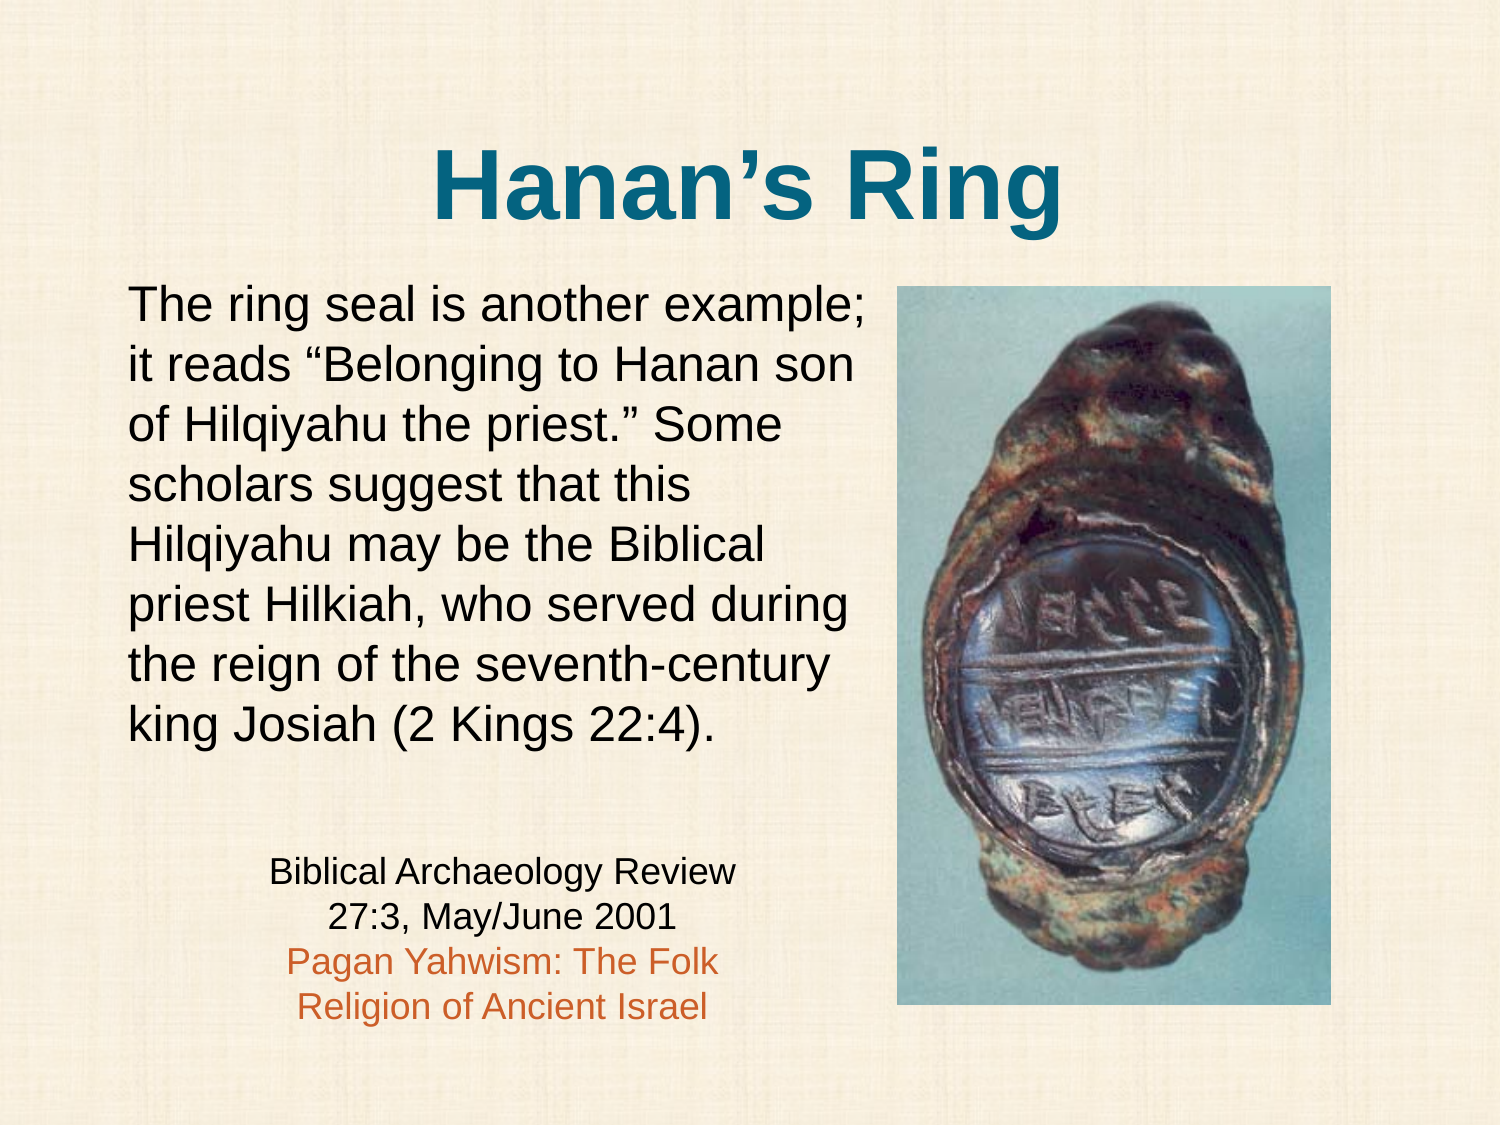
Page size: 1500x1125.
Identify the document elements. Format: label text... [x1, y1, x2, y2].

text_box Hanan’s Ring [112, 93, 1386, 267]
text_box Biblical Archaeology Review 27:3, May/June 2001 Pagan Yahwism: The Folk Religion of Ancient Israel [224, 840, 780, 1035]
picture [0, 0, 1500, 1125]
text_box The ring seal is another example; it reads “Belonging to Hanan son of Hilqiyahu the priest.” Some scholars suggest that this Hilqiyahu may be the Biblical priest Hilkiah, who served during the reign of the seventh-century king Josiah (2 Kings 22:4). [112, 267, 898, 900]
